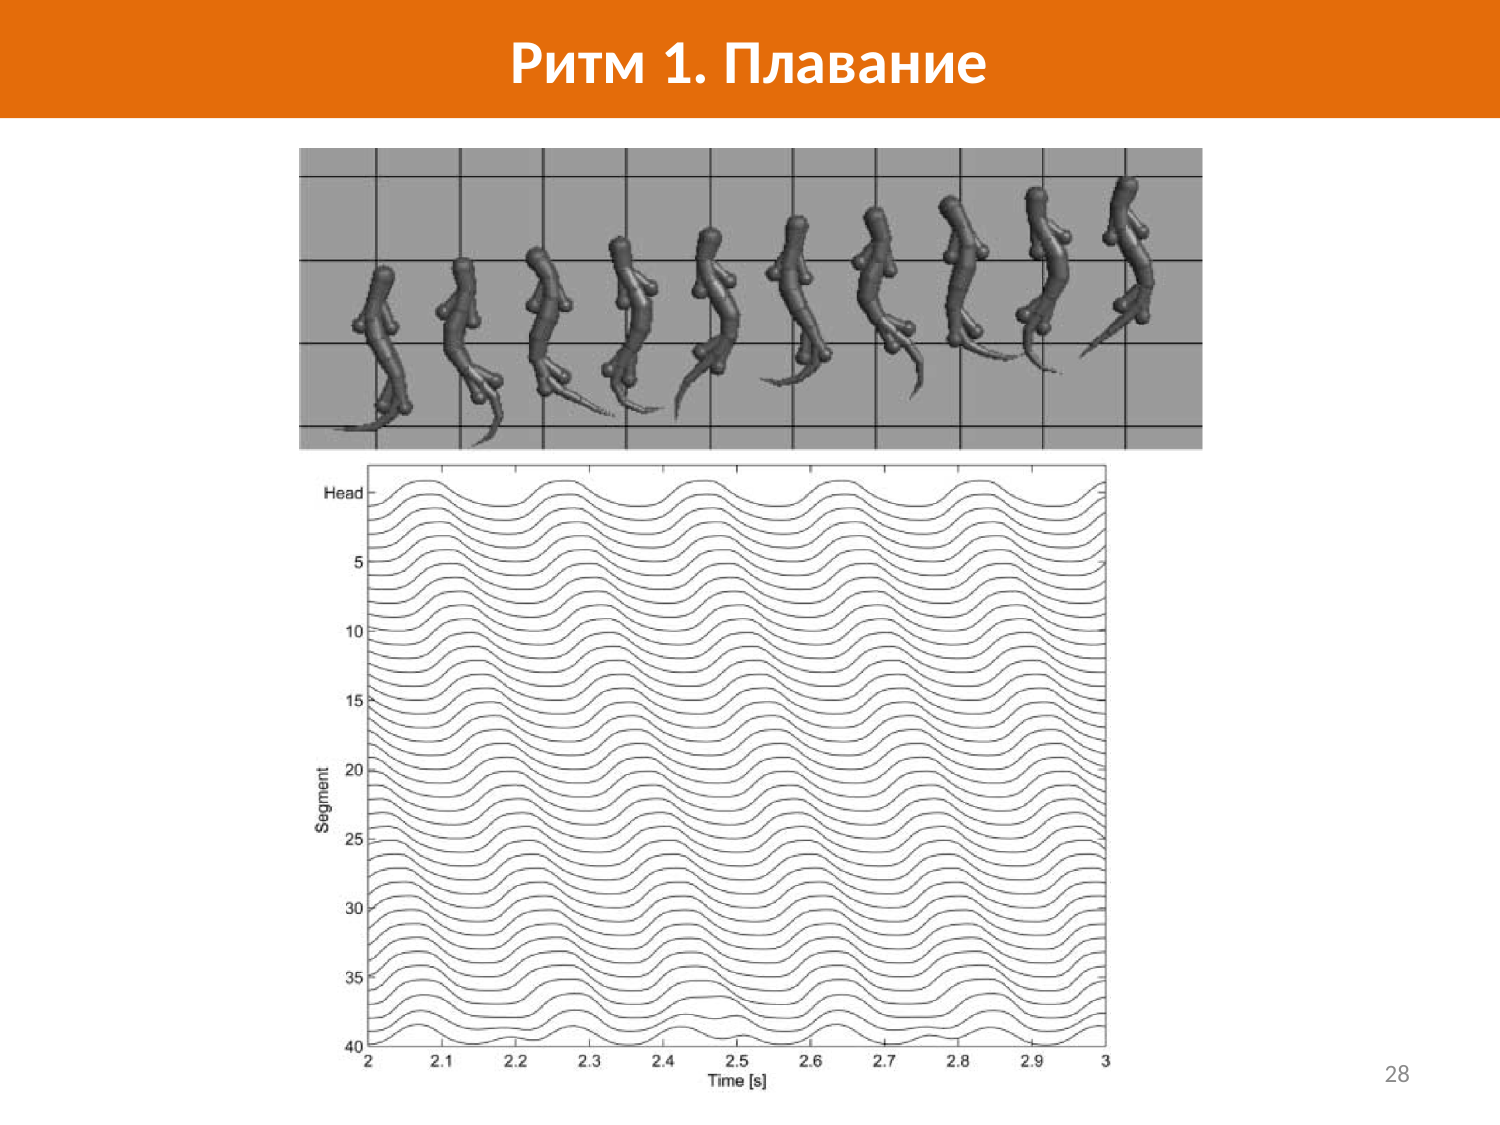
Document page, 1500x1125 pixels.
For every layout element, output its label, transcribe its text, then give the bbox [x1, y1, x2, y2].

picture [284, 136, 1216, 1097]
slide_number 28 [1126, 1042, 1425, 1103]
title Ритм 1. Плавание [0, 0, 1500, 119]
